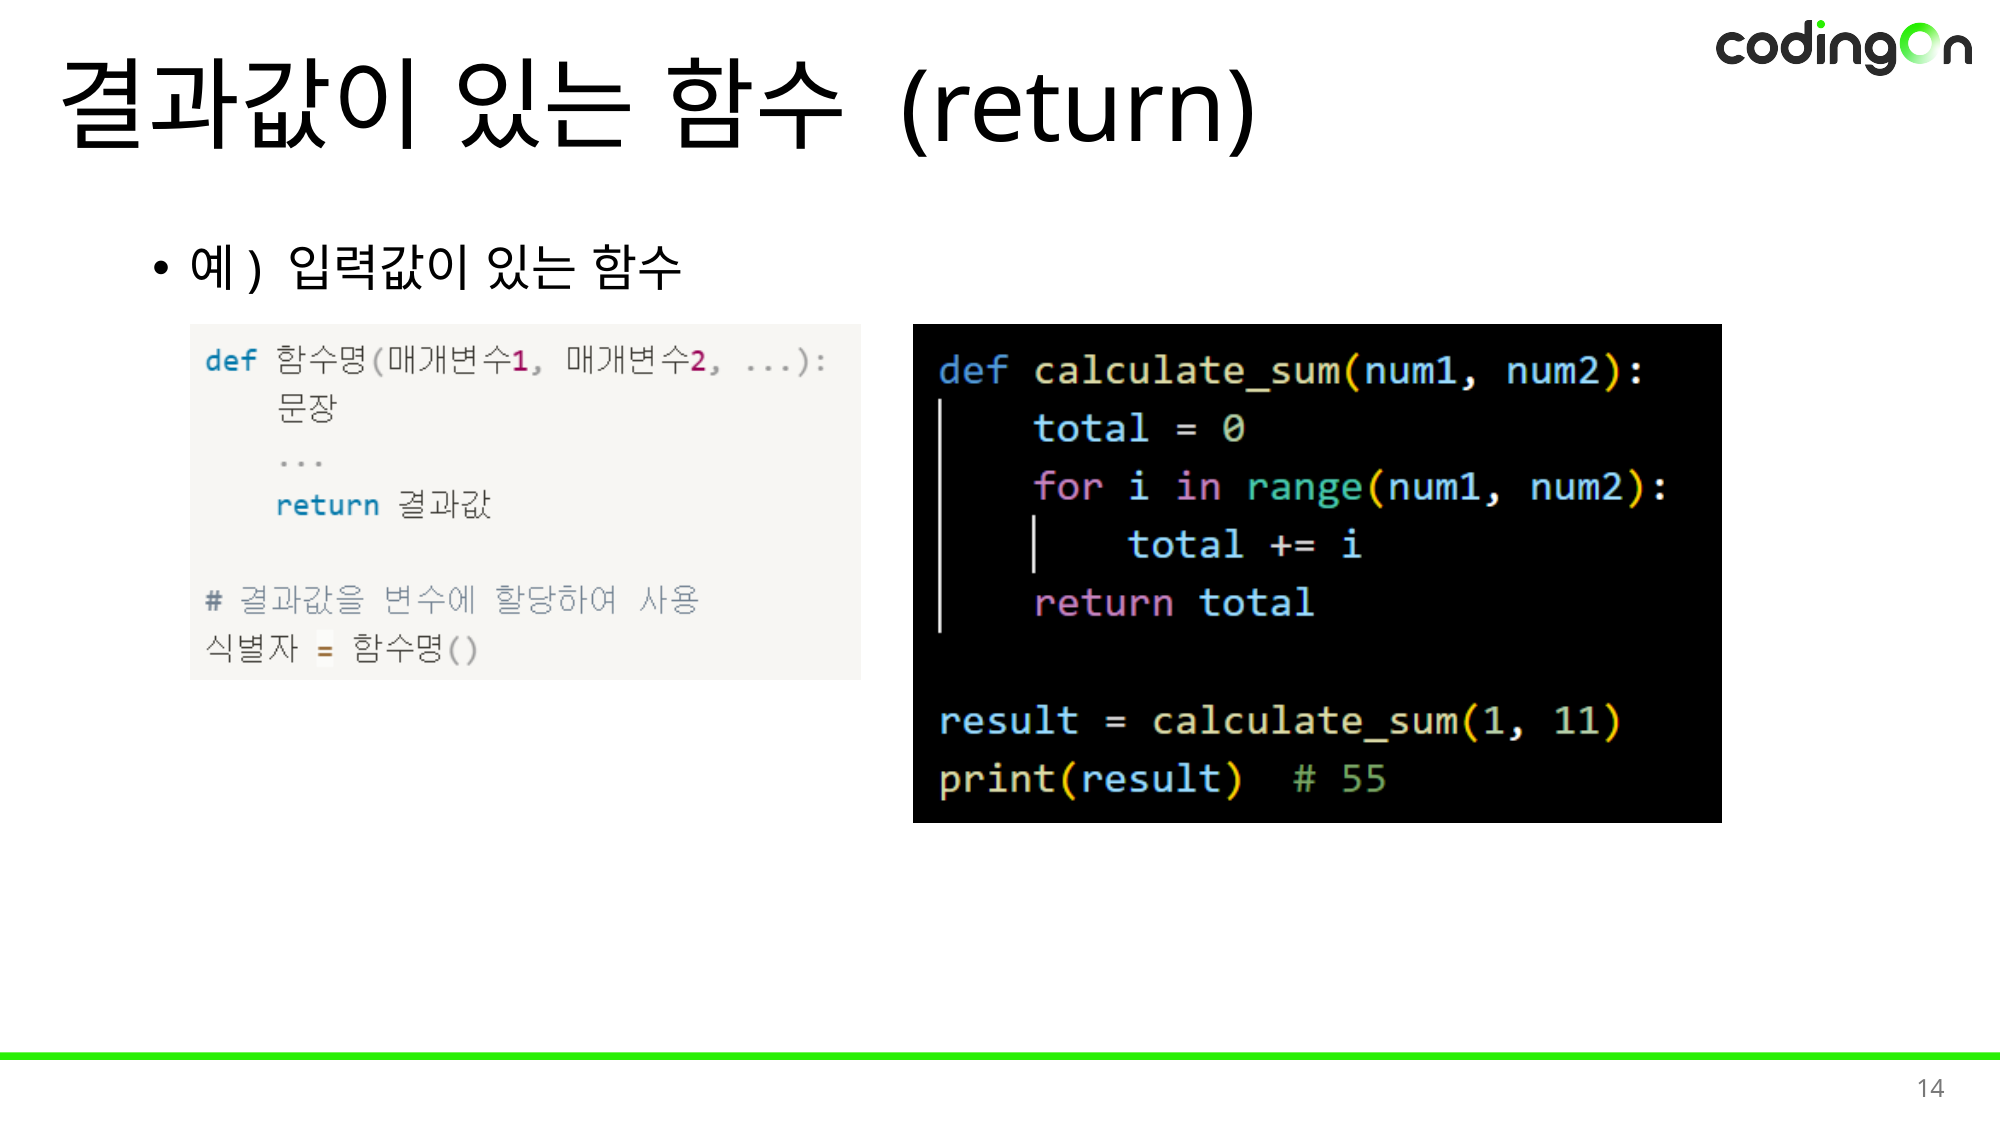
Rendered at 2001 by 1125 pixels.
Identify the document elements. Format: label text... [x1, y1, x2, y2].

picture [190, 324, 861, 680]
list 예) 입력값이 있는 함수 [137, 217, 1863, 1014]
title 결과값이 있는 함수 (return) [41, 0, 1767, 218]
slide_number 14 [1509, 1059, 1960, 1120]
picture [913, 324, 1722, 823]
picture [1767, 20, 1972, 76]
